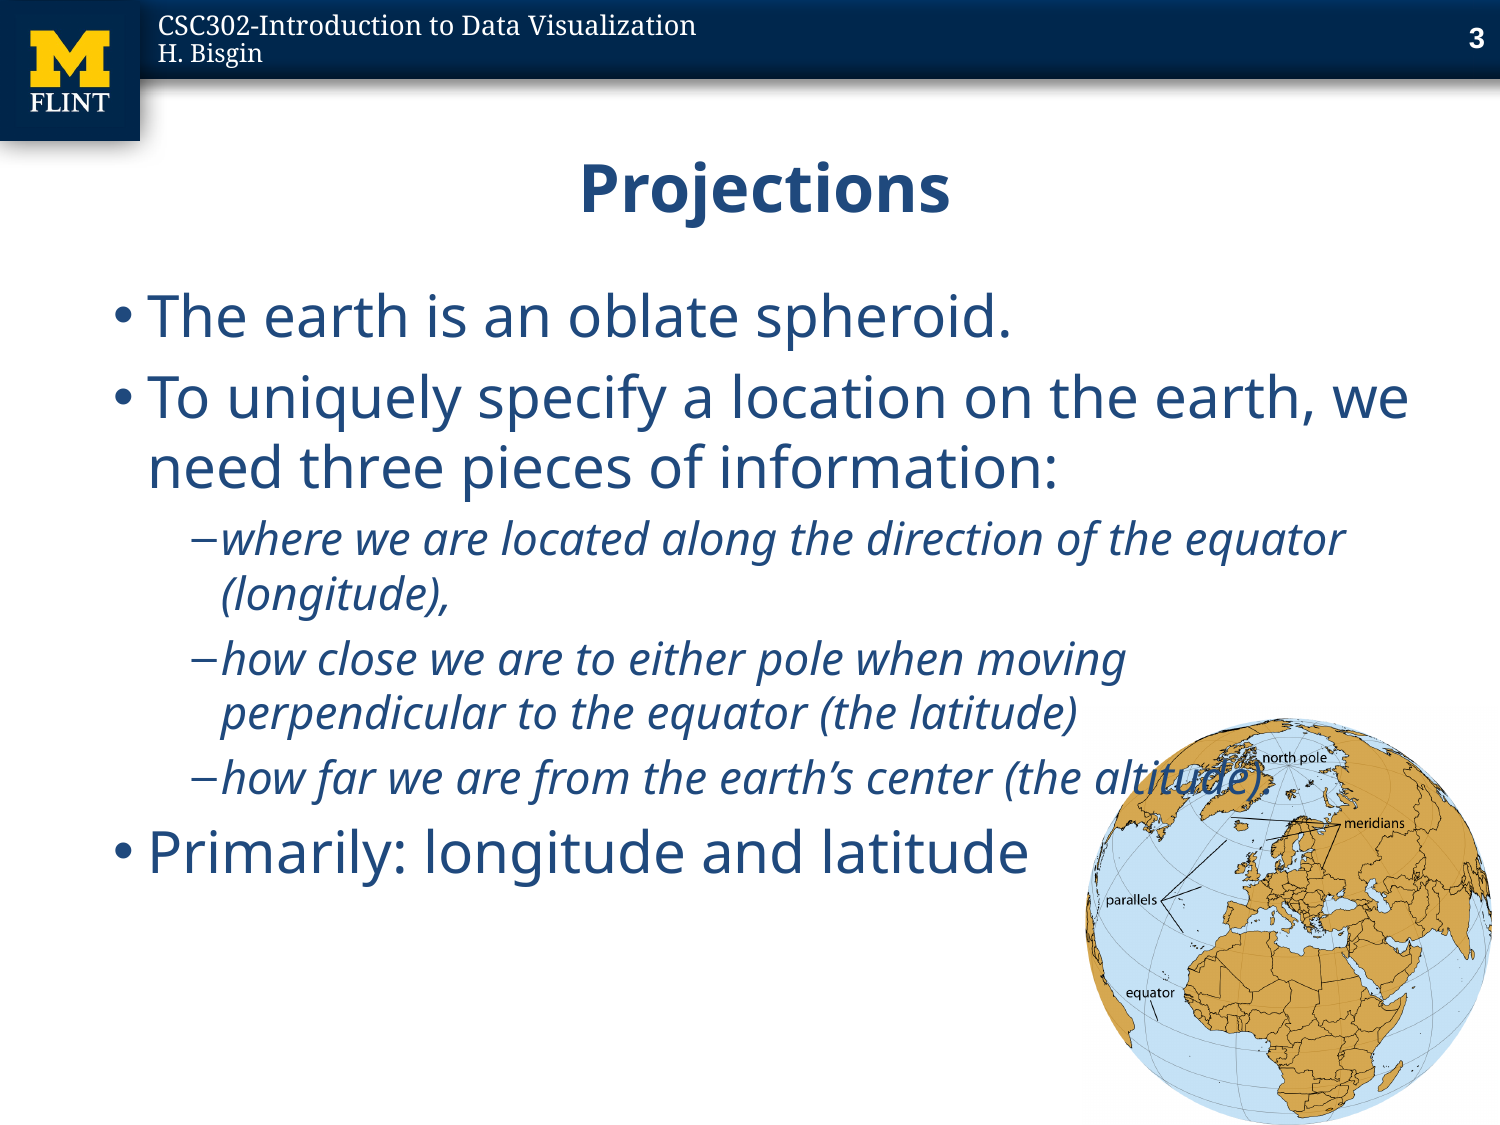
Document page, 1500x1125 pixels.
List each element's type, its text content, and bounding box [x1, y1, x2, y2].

slide_number 3 [1149, 6, 1500, 67]
list The earth is an oblate spheroid. To uniquely specify a location on the earth, we need three pieces of information: where we are located along the direction of the equator (longitude), how close we are to either pole when moving perpendicular to the equator (the latitude) how far we are from the earth’s center (the altitude). Primarily: longitude and latitude [75, 269, 1425, 990]
picture [0, 0, 1500, 1125]
title Projections [73, 109, 1457, 263]
